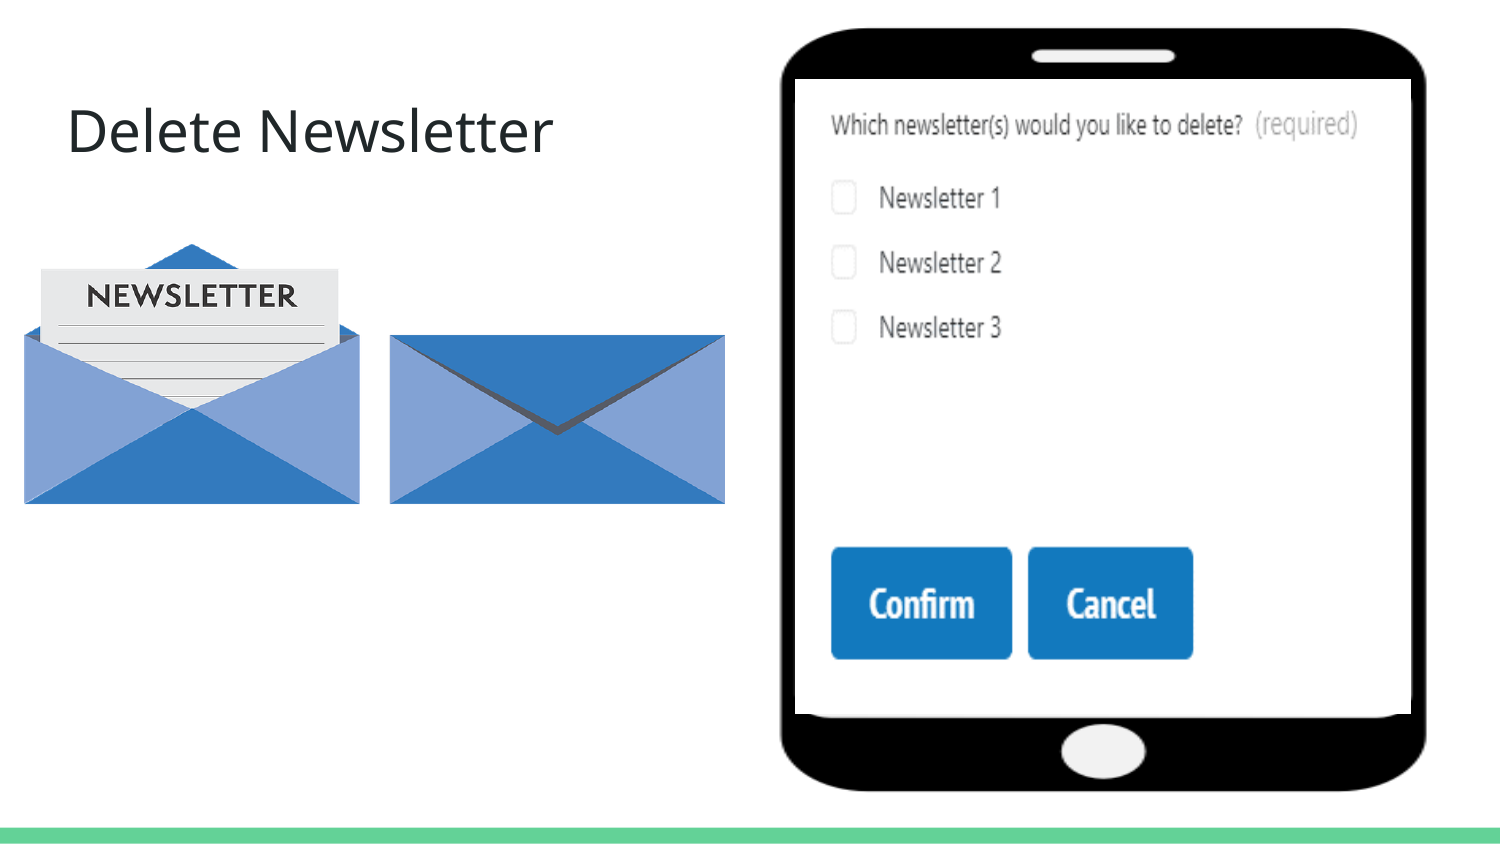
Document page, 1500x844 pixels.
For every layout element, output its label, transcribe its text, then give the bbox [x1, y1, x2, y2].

title Delete Newsletter [51, 79, 744, 174]
picture [749, 0, 1448, 844]
picture [24, 198, 726, 549]
